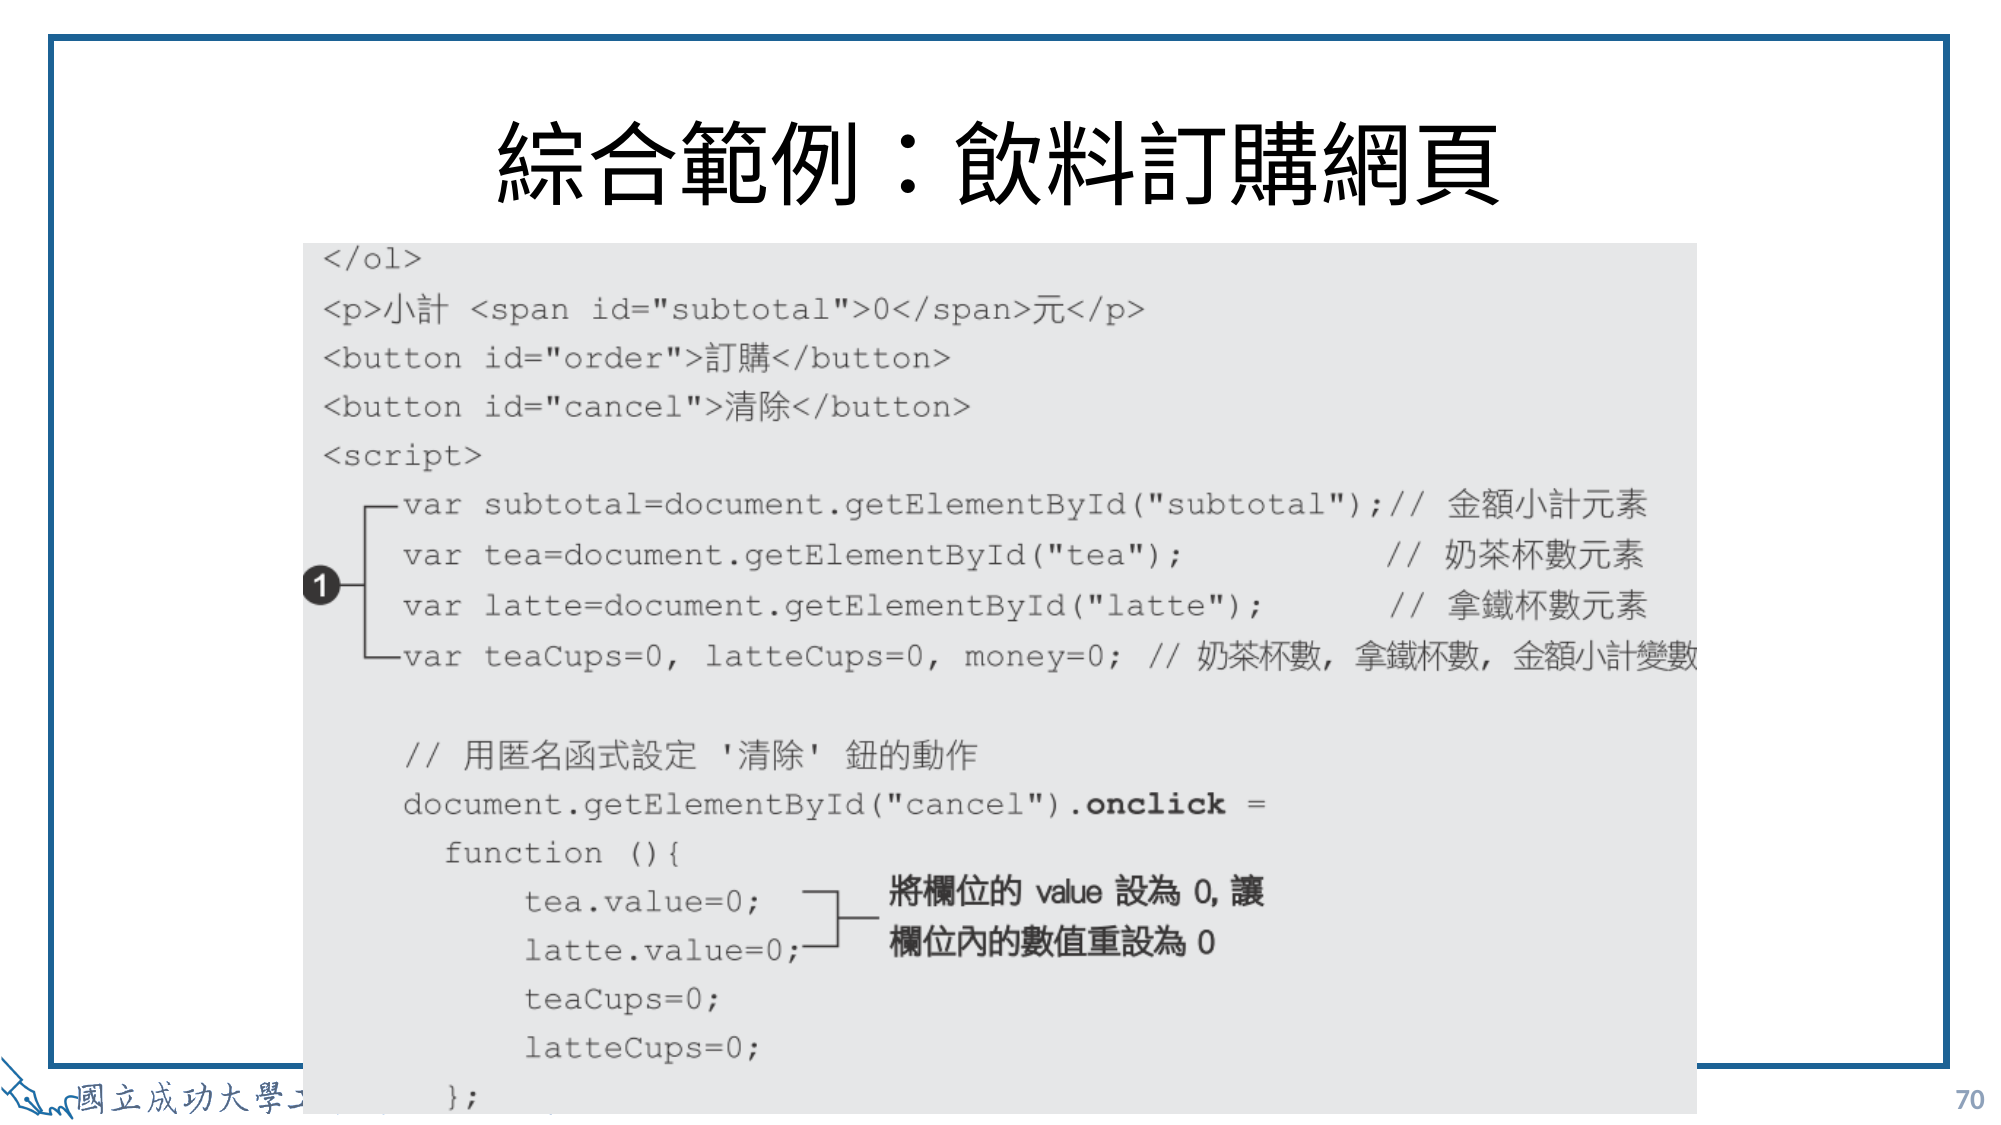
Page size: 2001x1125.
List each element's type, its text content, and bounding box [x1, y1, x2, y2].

picture [303, 243, 1697, 1114]
slide_number 70 [1550, 1067, 2000, 1125]
picture [0, 1049, 80, 1125]
title 綜合範例：飲料訂購網頁 [137, 59, 1863, 278]
